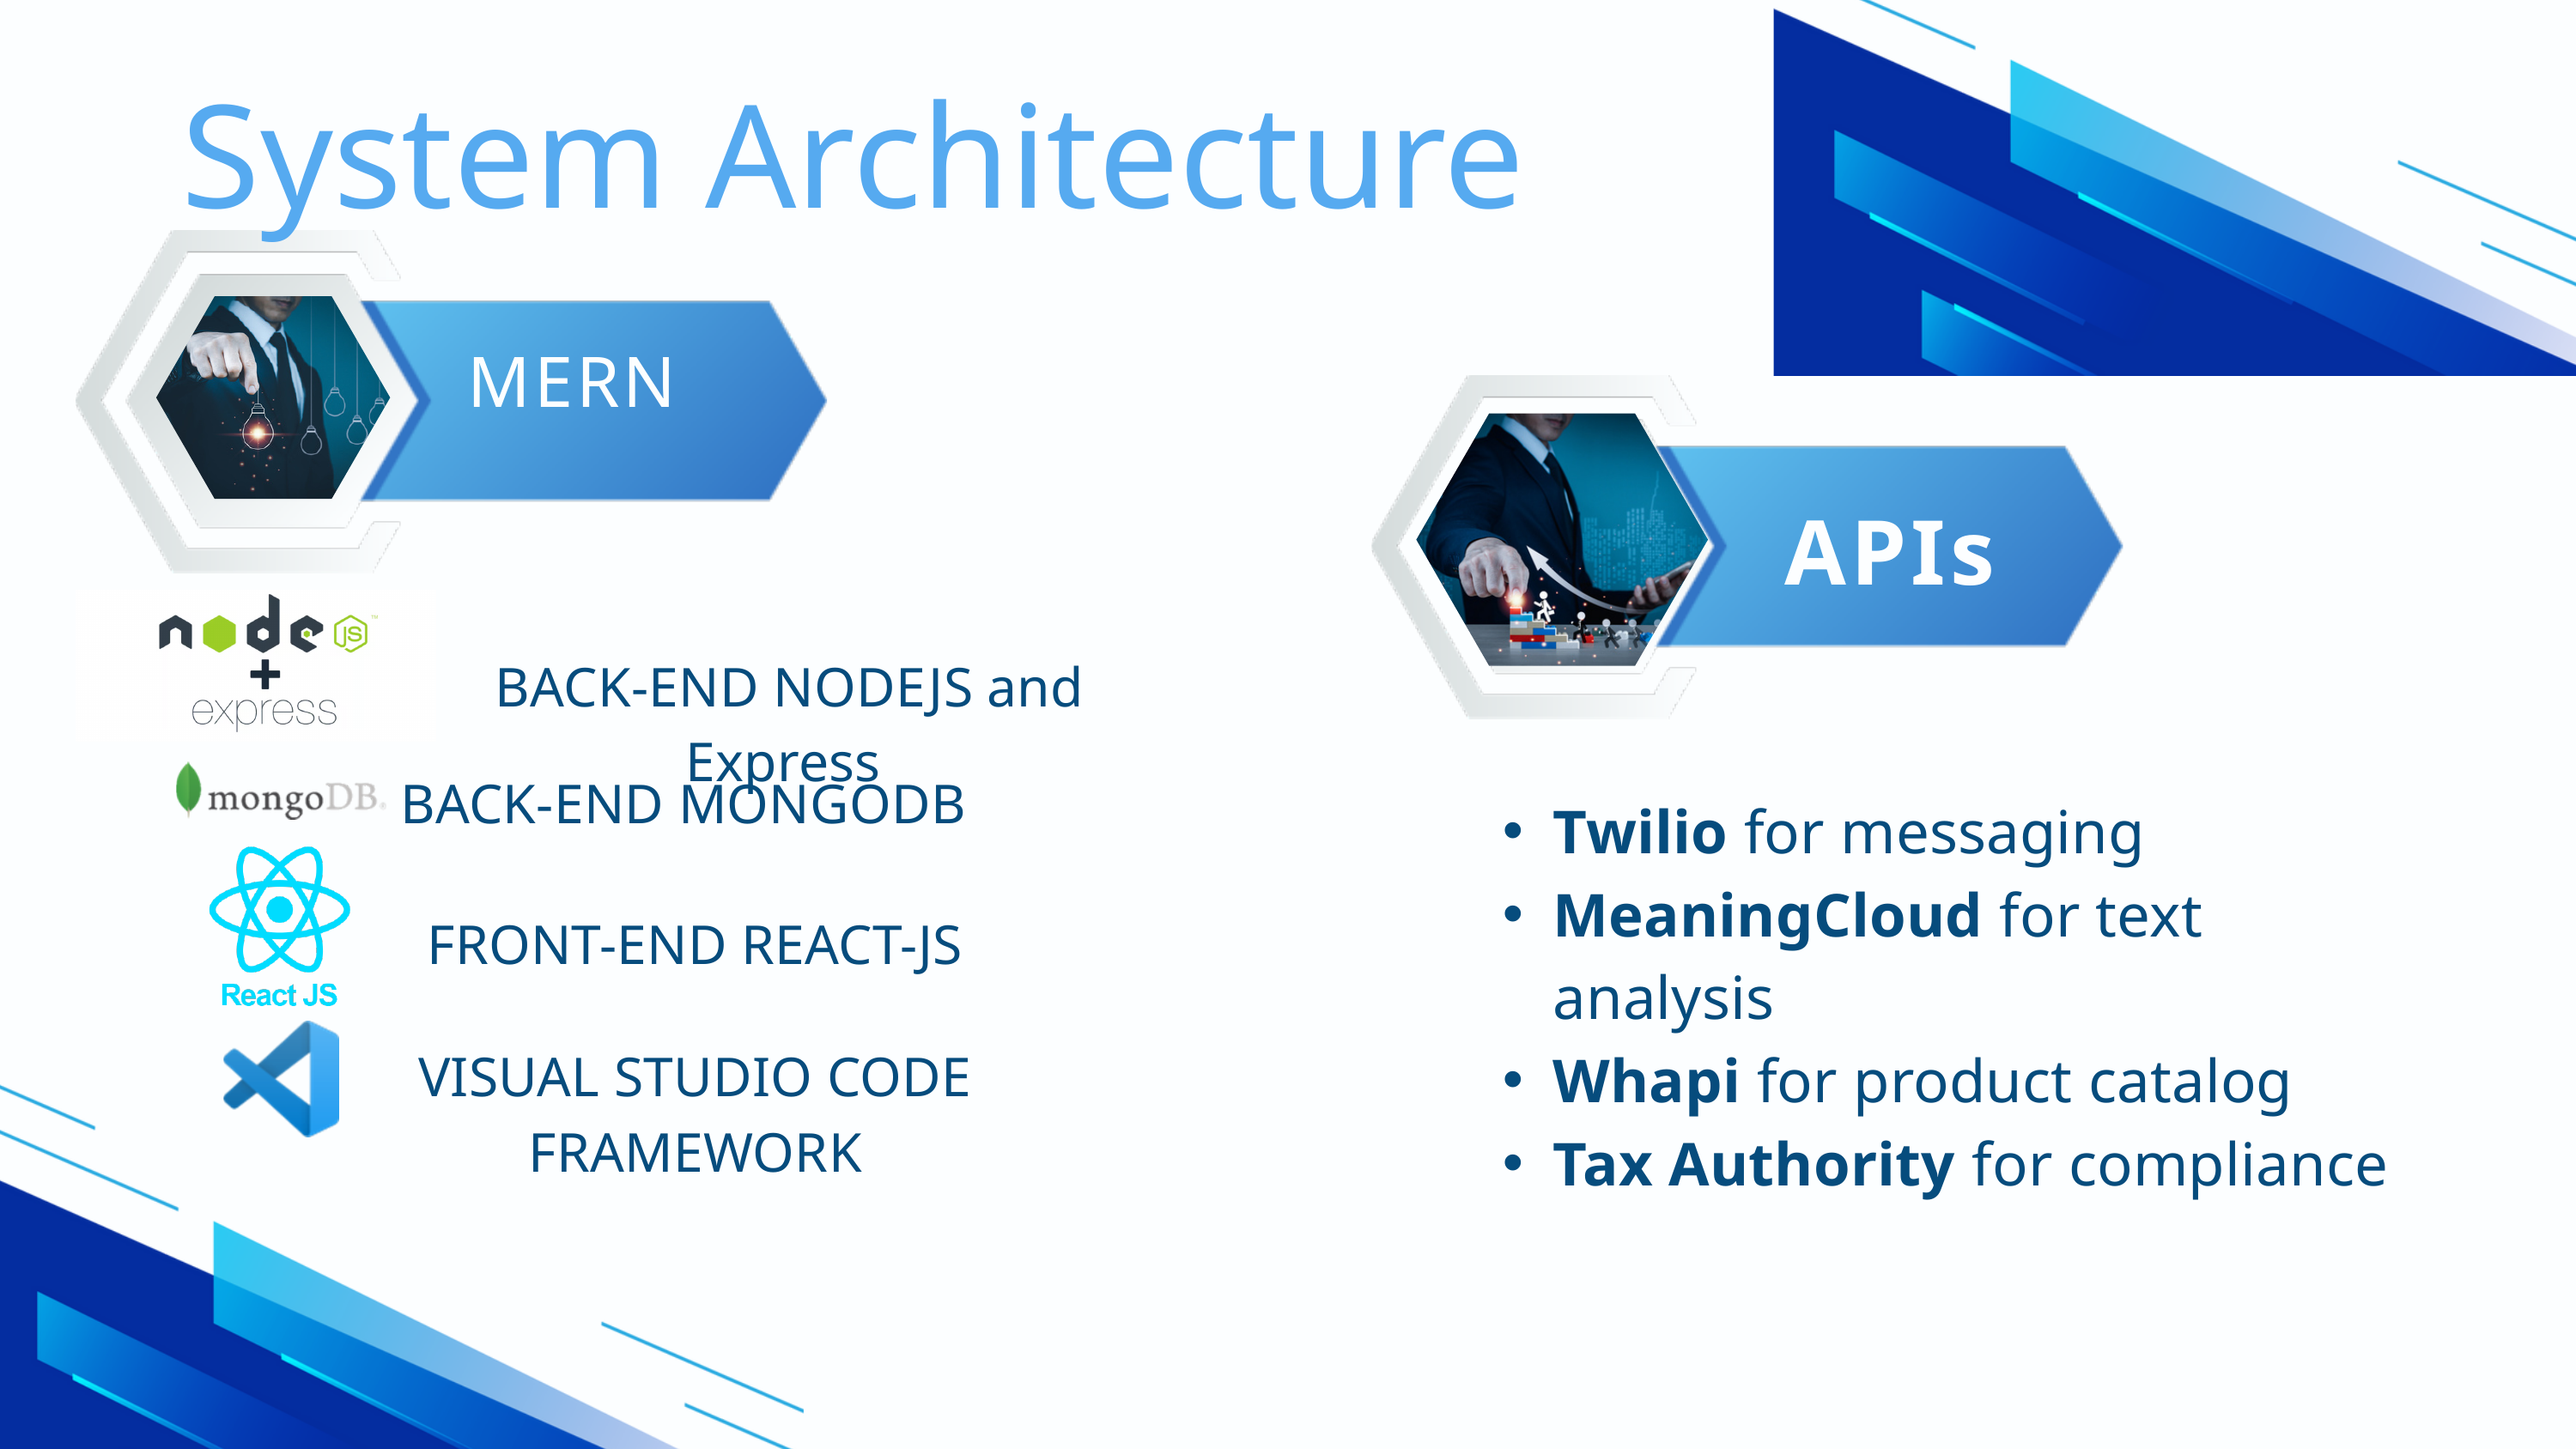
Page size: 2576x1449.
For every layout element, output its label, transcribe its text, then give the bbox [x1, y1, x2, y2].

text_box BACK-END NODEJS and Express [414, 642, 1166, 793]
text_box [1416, 413, 1709, 666]
text_box [176, 761, 346, 820]
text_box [1773, 0, 2576, 377]
text_box APIs [1712, 477, 2099, 603]
text_box [223, 1022, 339, 1073]
text_box [1371, 375, 2123, 719]
text_box System Architecture [144, 36, 1563, 237]
picture [75, 590, 436, 743]
text_box MERN [395, 324, 805, 421]
picture [148, 842, 410, 1016]
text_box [155, 295, 391, 500]
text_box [0, 1075, 805, 1449]
text_box BACK-END MONGODB [346, 759, 1021, 834]
text_box Twilio for messaging MeaningCloud for text analysis Whapi for product catalog Tax Authority for compliance [1452, 782, 2399, 1197]
text_box VISUAL STUDIO CODE FRAMEWORK [299, 1032, 1092, 1183]
text_box [76, 230, 828, 573]
text_box FRONT-END REACT-JS [414, 900, 1001, 975]
